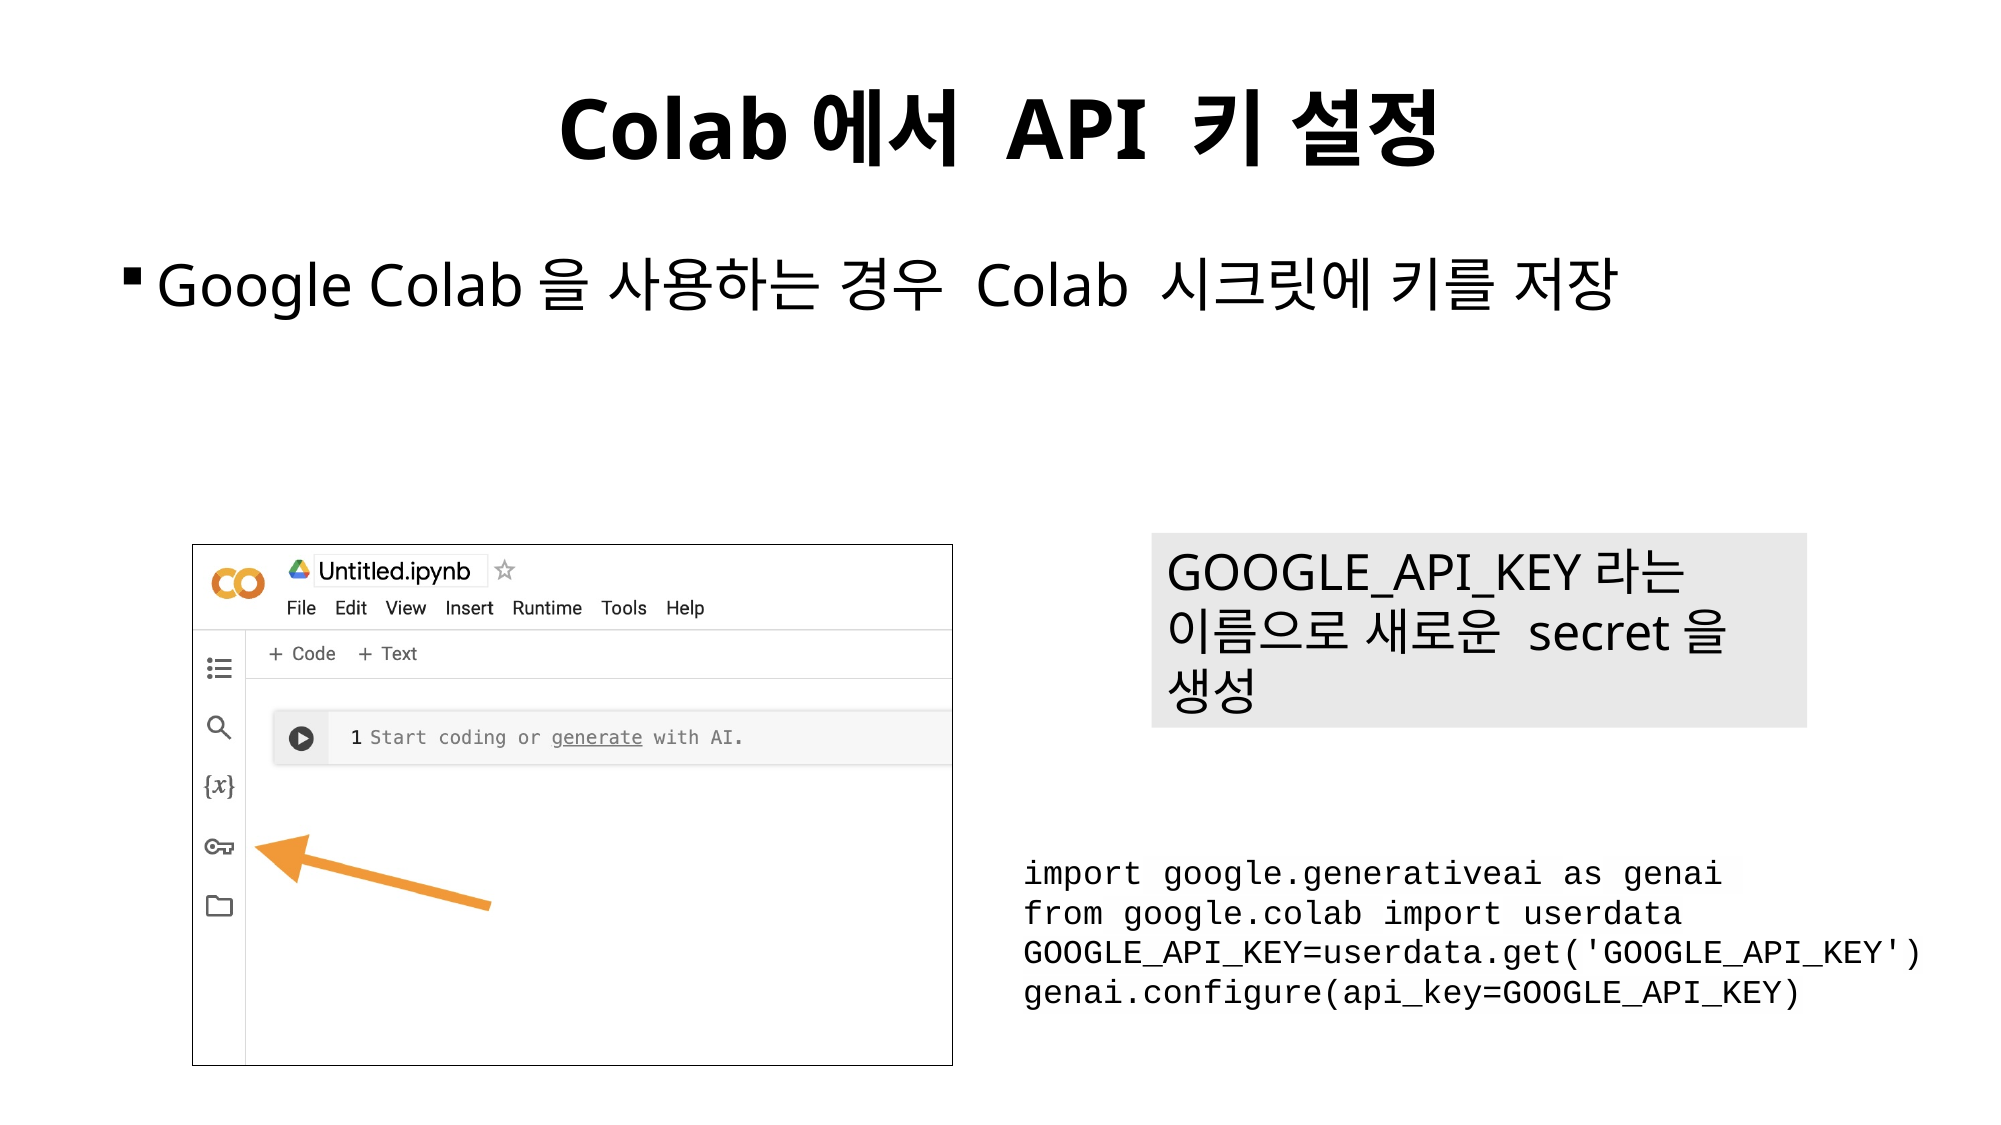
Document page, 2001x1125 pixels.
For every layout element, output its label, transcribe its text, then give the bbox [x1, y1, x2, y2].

list Google Colab을 사용하는 경우 Colab 시크릿에 키를 저장 [104, 240, 1863, 1080]
picture [192, 544, 953, 1066]
text_box GOOGLE_API_KEY라는 이름으로 새로운 secret을 생성 [1151, 532, 1808, 728]
text_box import google.generativeai as genai from google.colab import userdata GOOGLE_API_KEY=userdata.get('GOOGLE_API_KEY') genai.configure(api_key=GOOGLE_API_KEY) [1008, 843, 1951, 1018]
title Colab에서 API 키 설정 [137, 23, 1863, 240]
